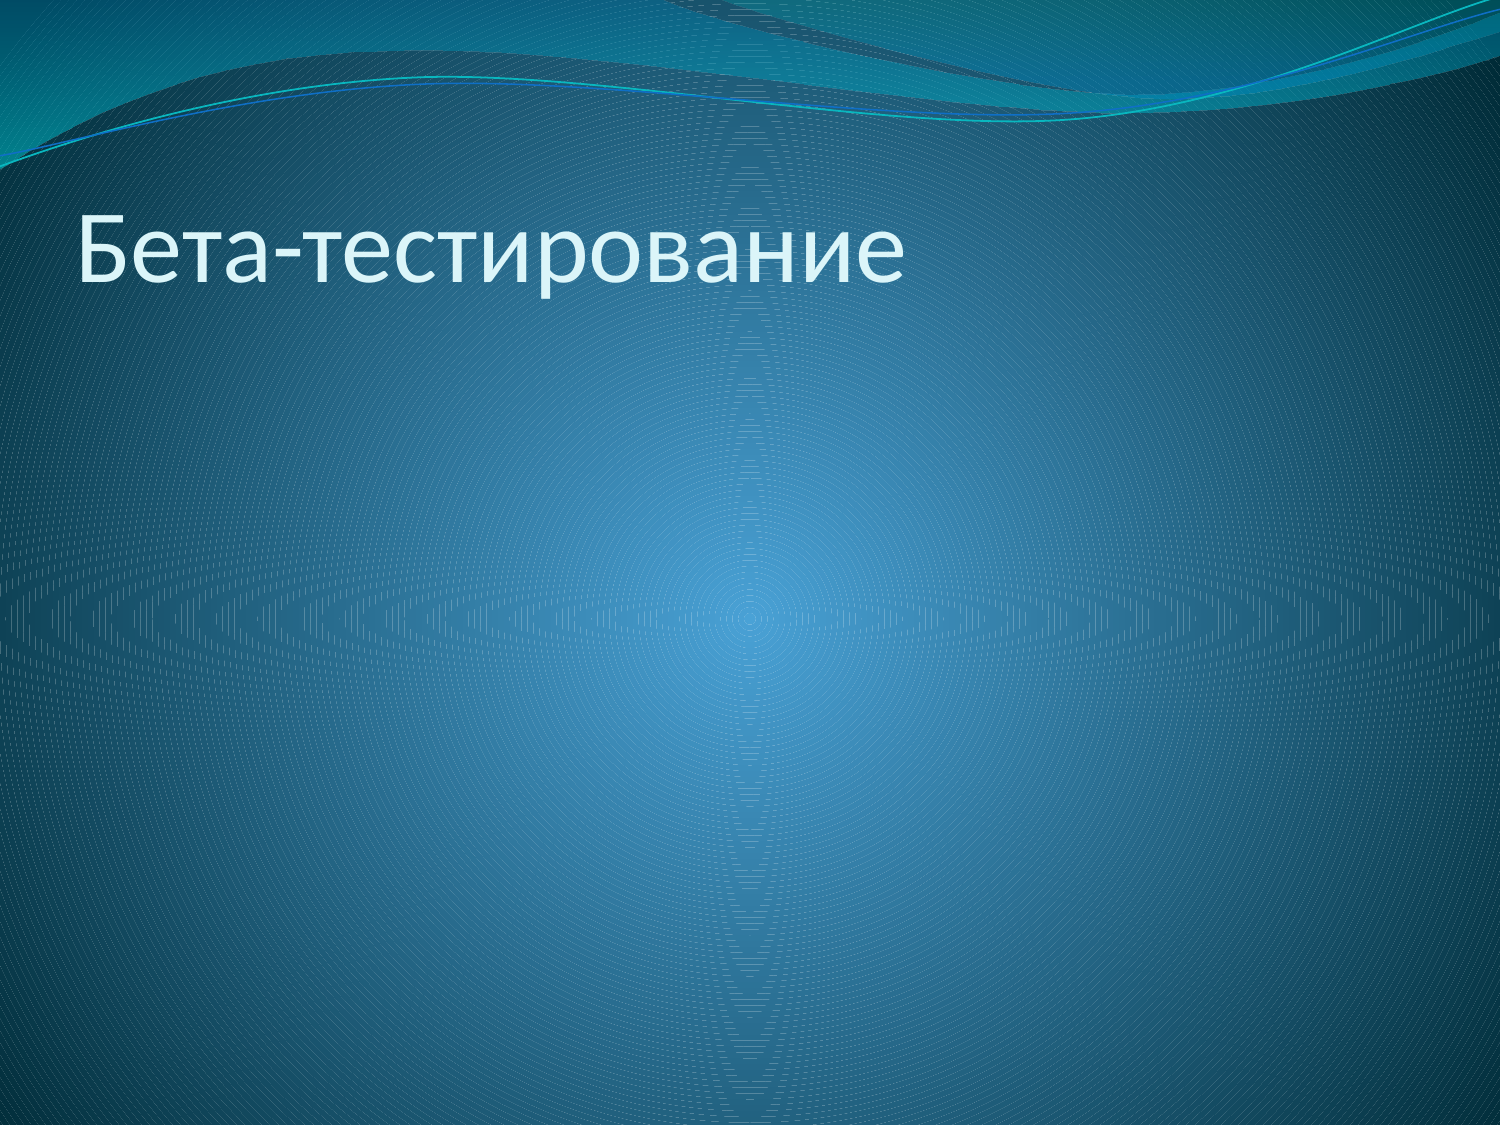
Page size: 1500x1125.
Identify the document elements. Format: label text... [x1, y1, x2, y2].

title Бета-тестирование [75, 115, 1425, 303]
